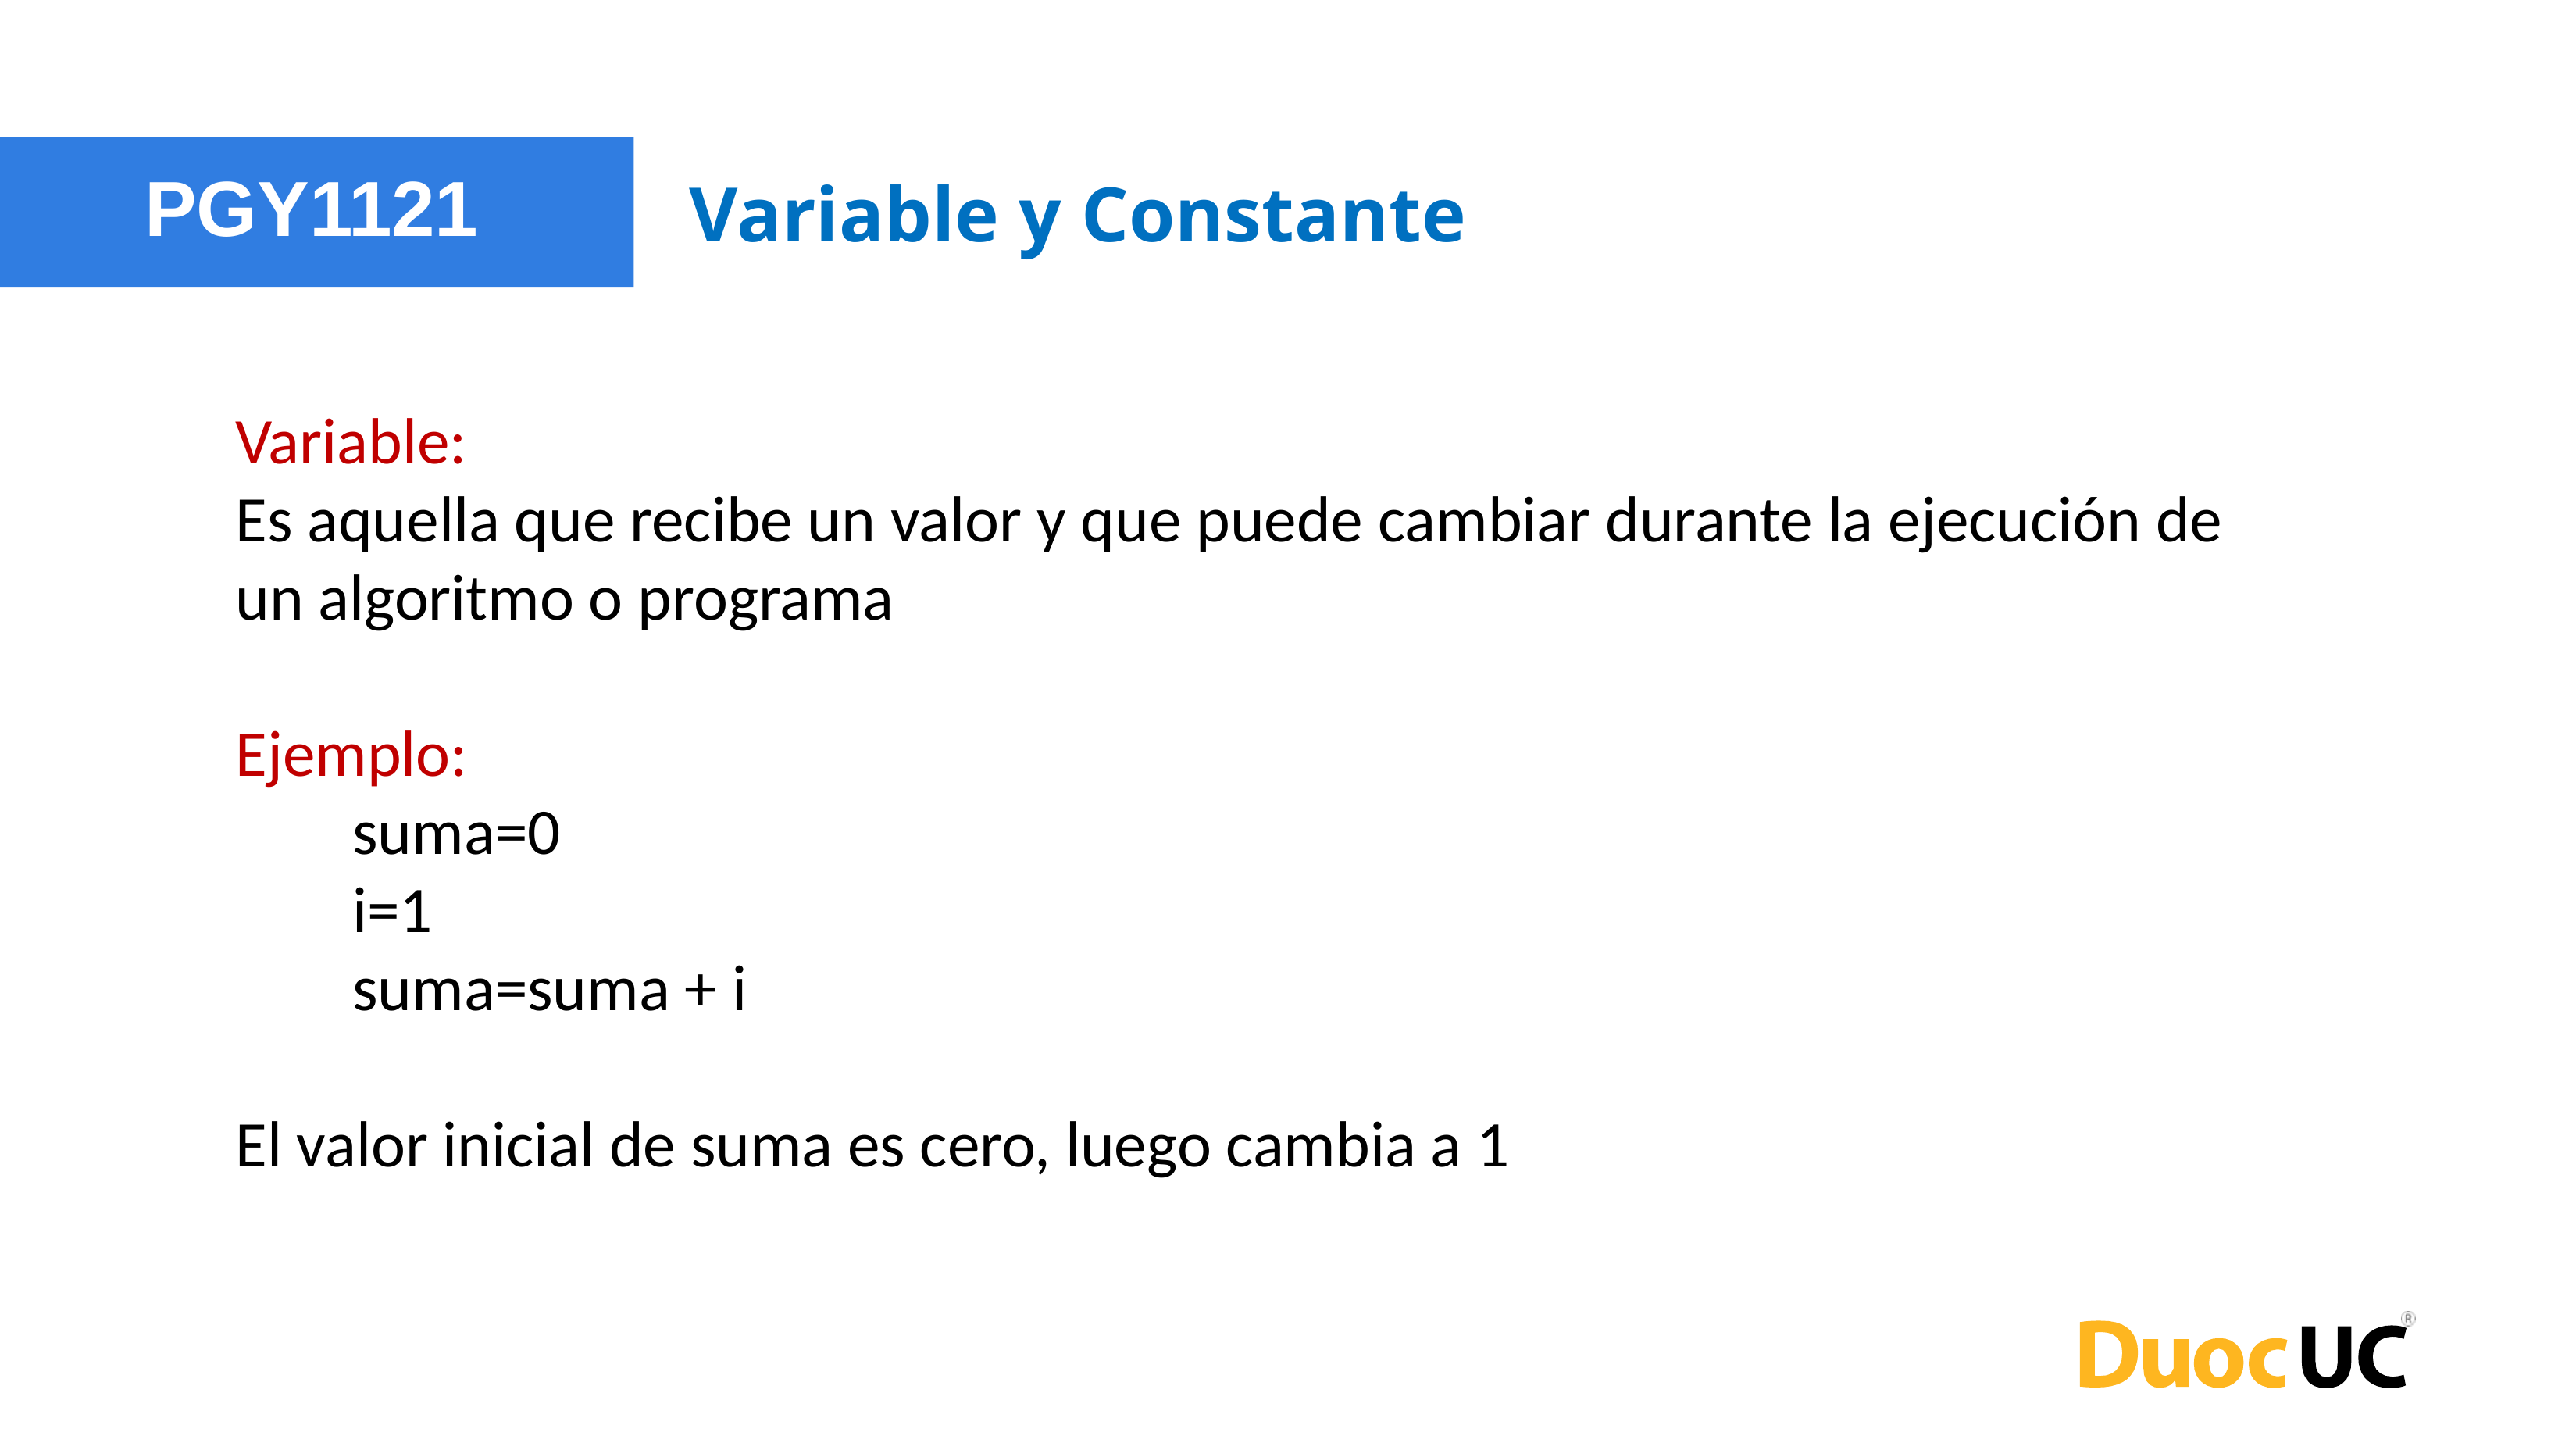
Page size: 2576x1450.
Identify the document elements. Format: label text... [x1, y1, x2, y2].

text_box Variable: Es aquella que recibe un valor y que puede cambiar durante la ejecución de un algoritmo o programa Ejemplo: suma=0 i=1 suma=suma + i El valor inicial de suma es cero, luego cambia a 1 [223, 392, 2314, 1264]
text_box Variable y Constante [677, 160, 1942, 263]
picture [2401, 1311, 2416, 1327]
list PGY1121 [18, 158, 605, 988]
